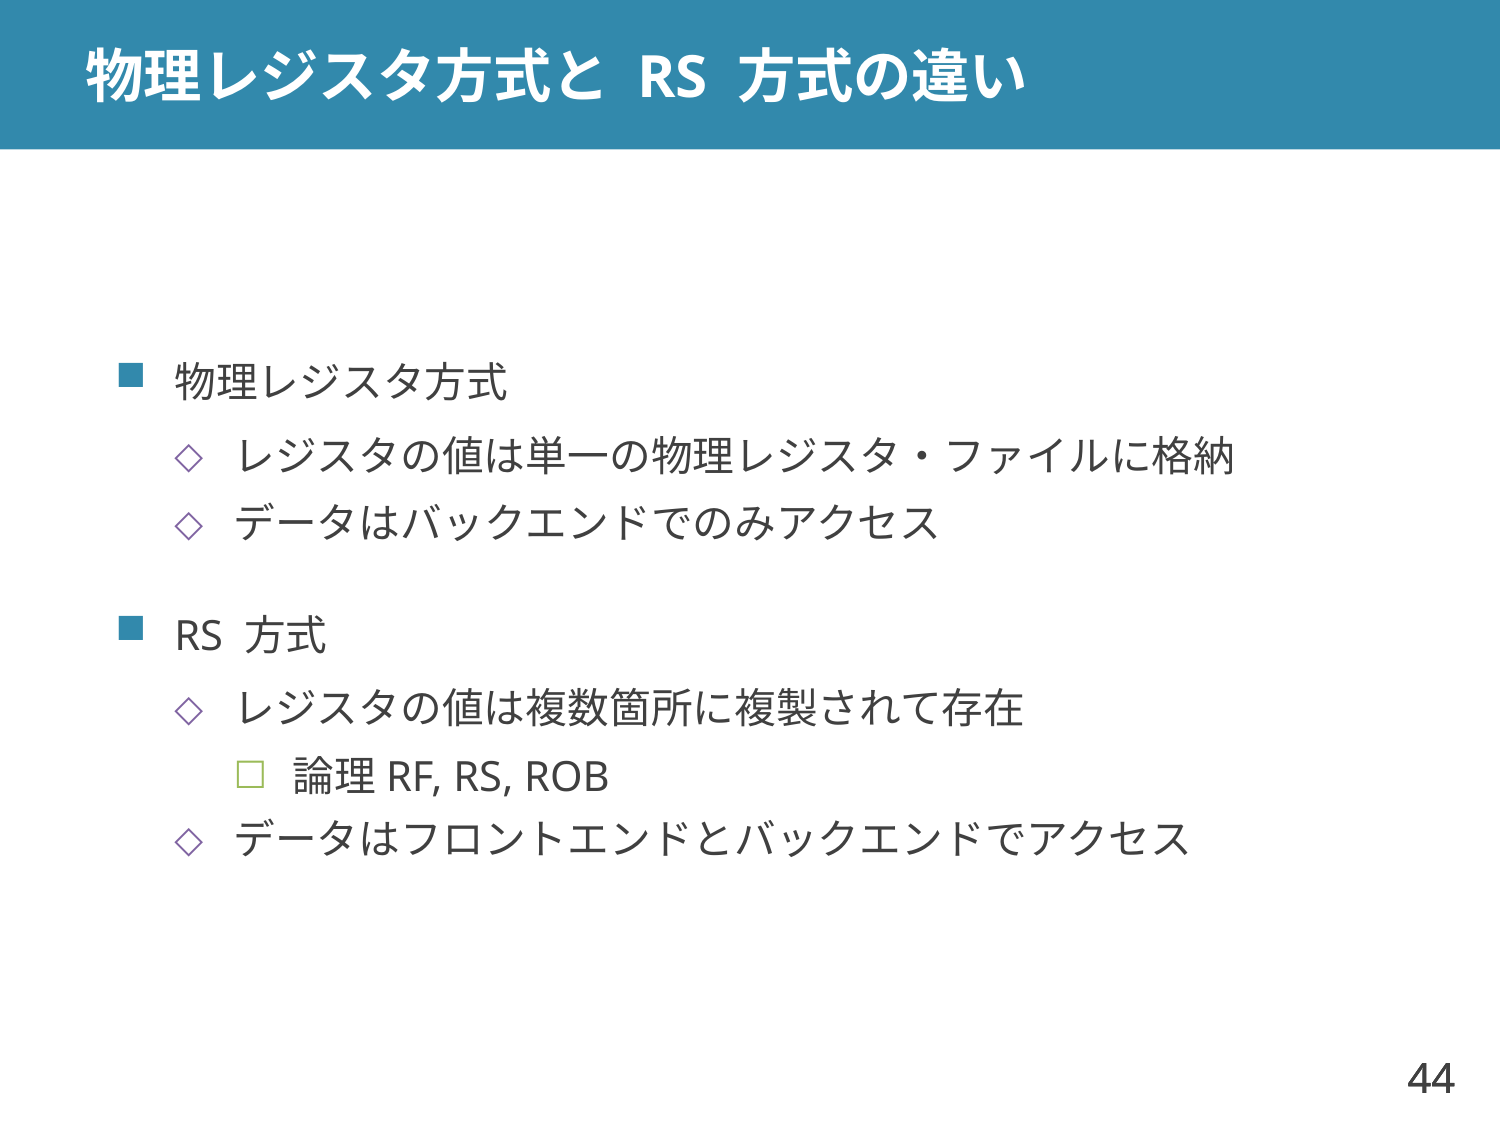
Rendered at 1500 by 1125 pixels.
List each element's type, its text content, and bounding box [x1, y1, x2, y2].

title 物理レジスタ方式と RS 方式の違い [70, 0, 1500, 150]
list 物理レジスタ方式 レジスタの値は単一の物理レジスタ・ファイルに格納 データはバックエンドでのみアクセス RS 方式 レジスタの値は複数箇所に複製されて存在 論理RF, RS, ROB データはフロントエンドとバックエンドでアクセス [100, 178, 1459, 1036]
